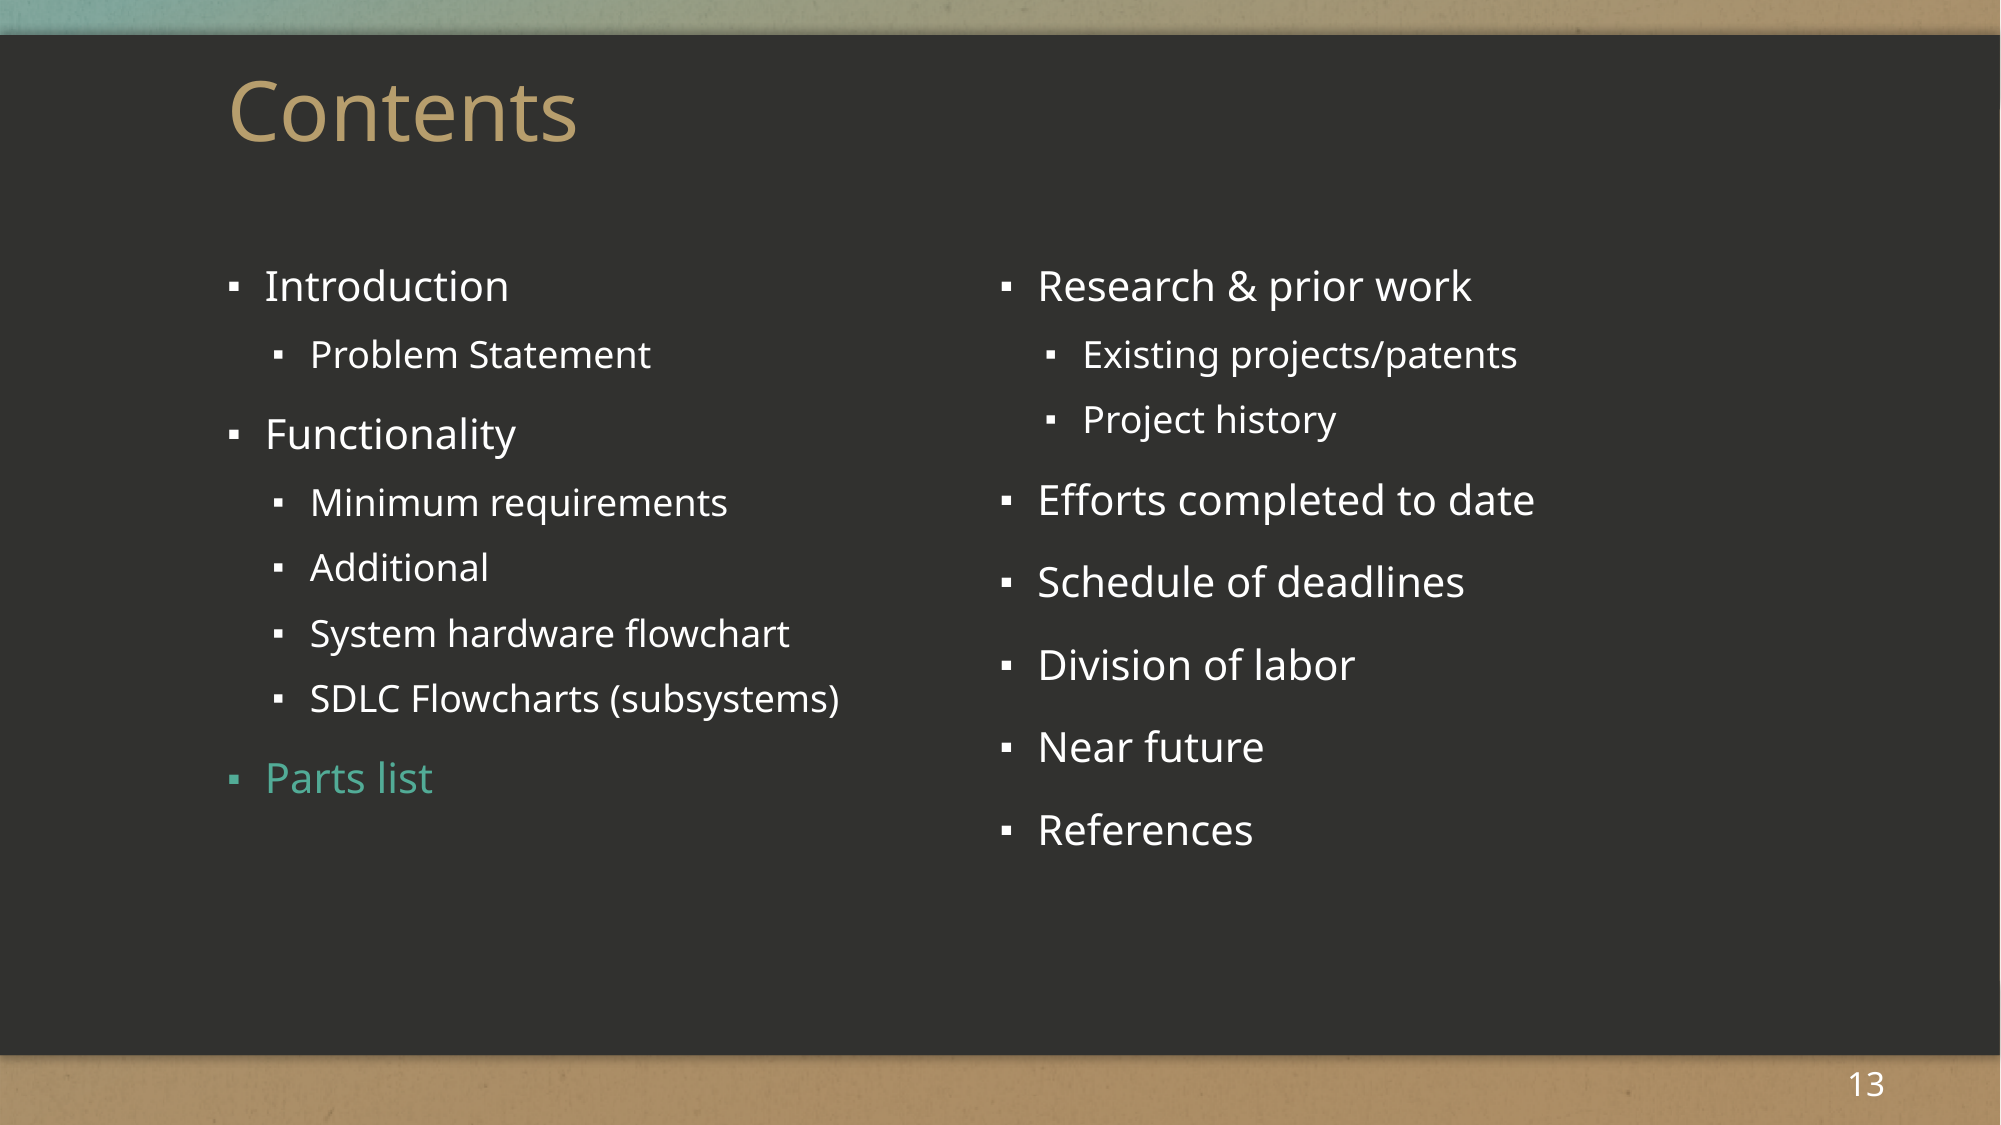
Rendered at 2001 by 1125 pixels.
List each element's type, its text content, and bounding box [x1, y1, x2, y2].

list Introduction Problem Statement Functionality Minimum requirements Additional System hardware flowchart SDLC Flowcharts (subsystems) Parts list Research & prior work Existing projects/patents Project history Efforts completed to date Schedule of deadlines Division of labor Near future References [212, 258, 1788, 906]
title Contents [212, 68, 1788, 167]
picture [0, 0, 2001, 1125]
slide_number 13 [1787, 1063, 1900, 1109]
